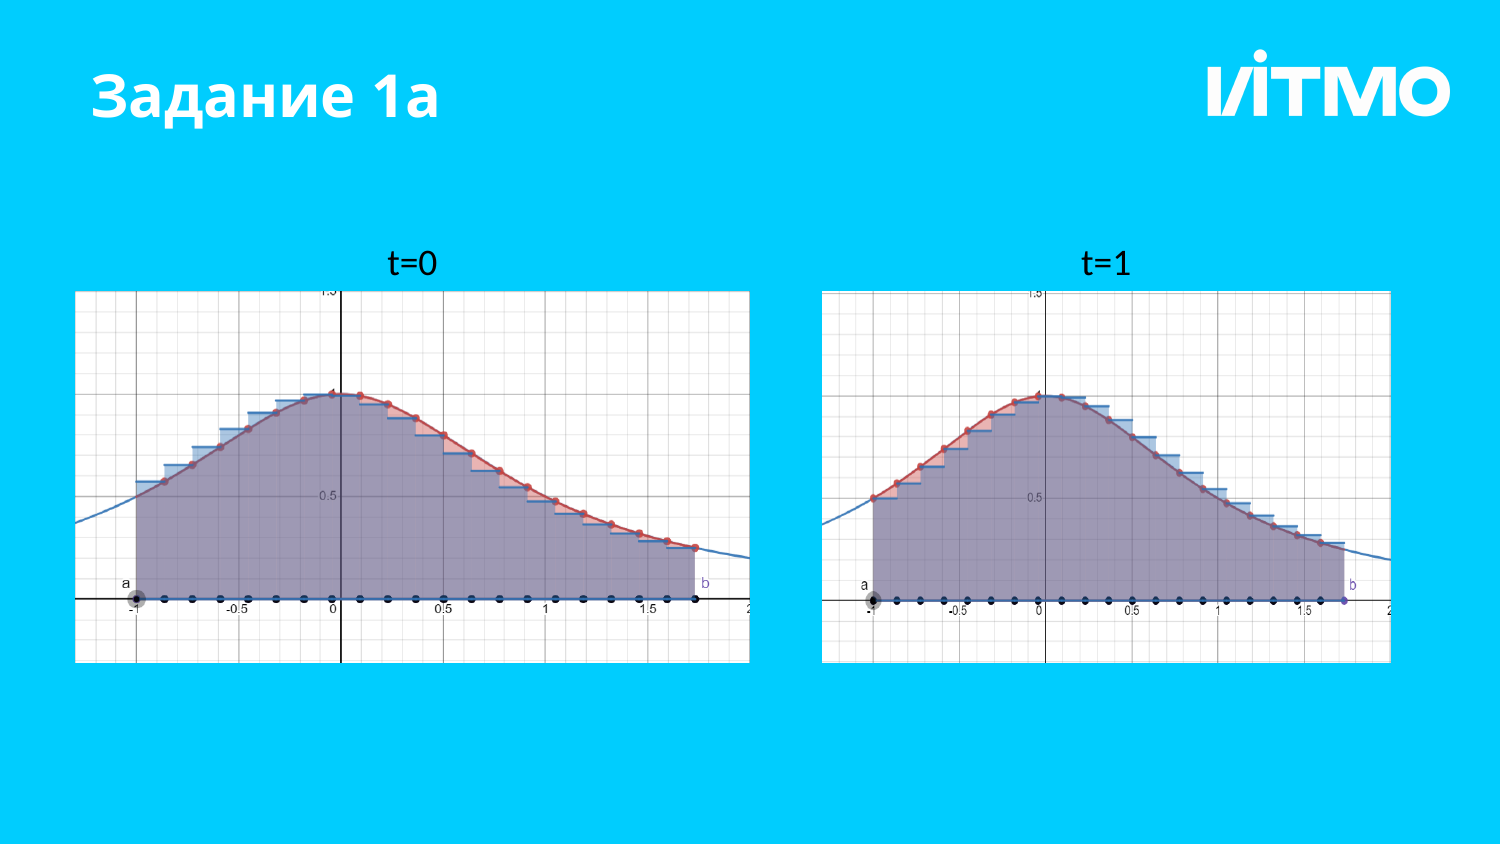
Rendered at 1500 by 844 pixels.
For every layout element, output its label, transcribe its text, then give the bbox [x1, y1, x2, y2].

picture [1254, 50, 1266, 62]
picture [1208, 67, 1266, 115]
picture [1272, 67, 1320, 115]
text_box t=1 [1066, 230, 1147, 289]
picture [823, 292, 1390, 662]
text_box t=0 [372, 230, 453, 289]
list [74, 290, 751, 663]
picture [1325, 67, 1395, 115]
title Задание 1a [75, 50, 1195, 137]
picture [1400, 67, 1449, 116]
